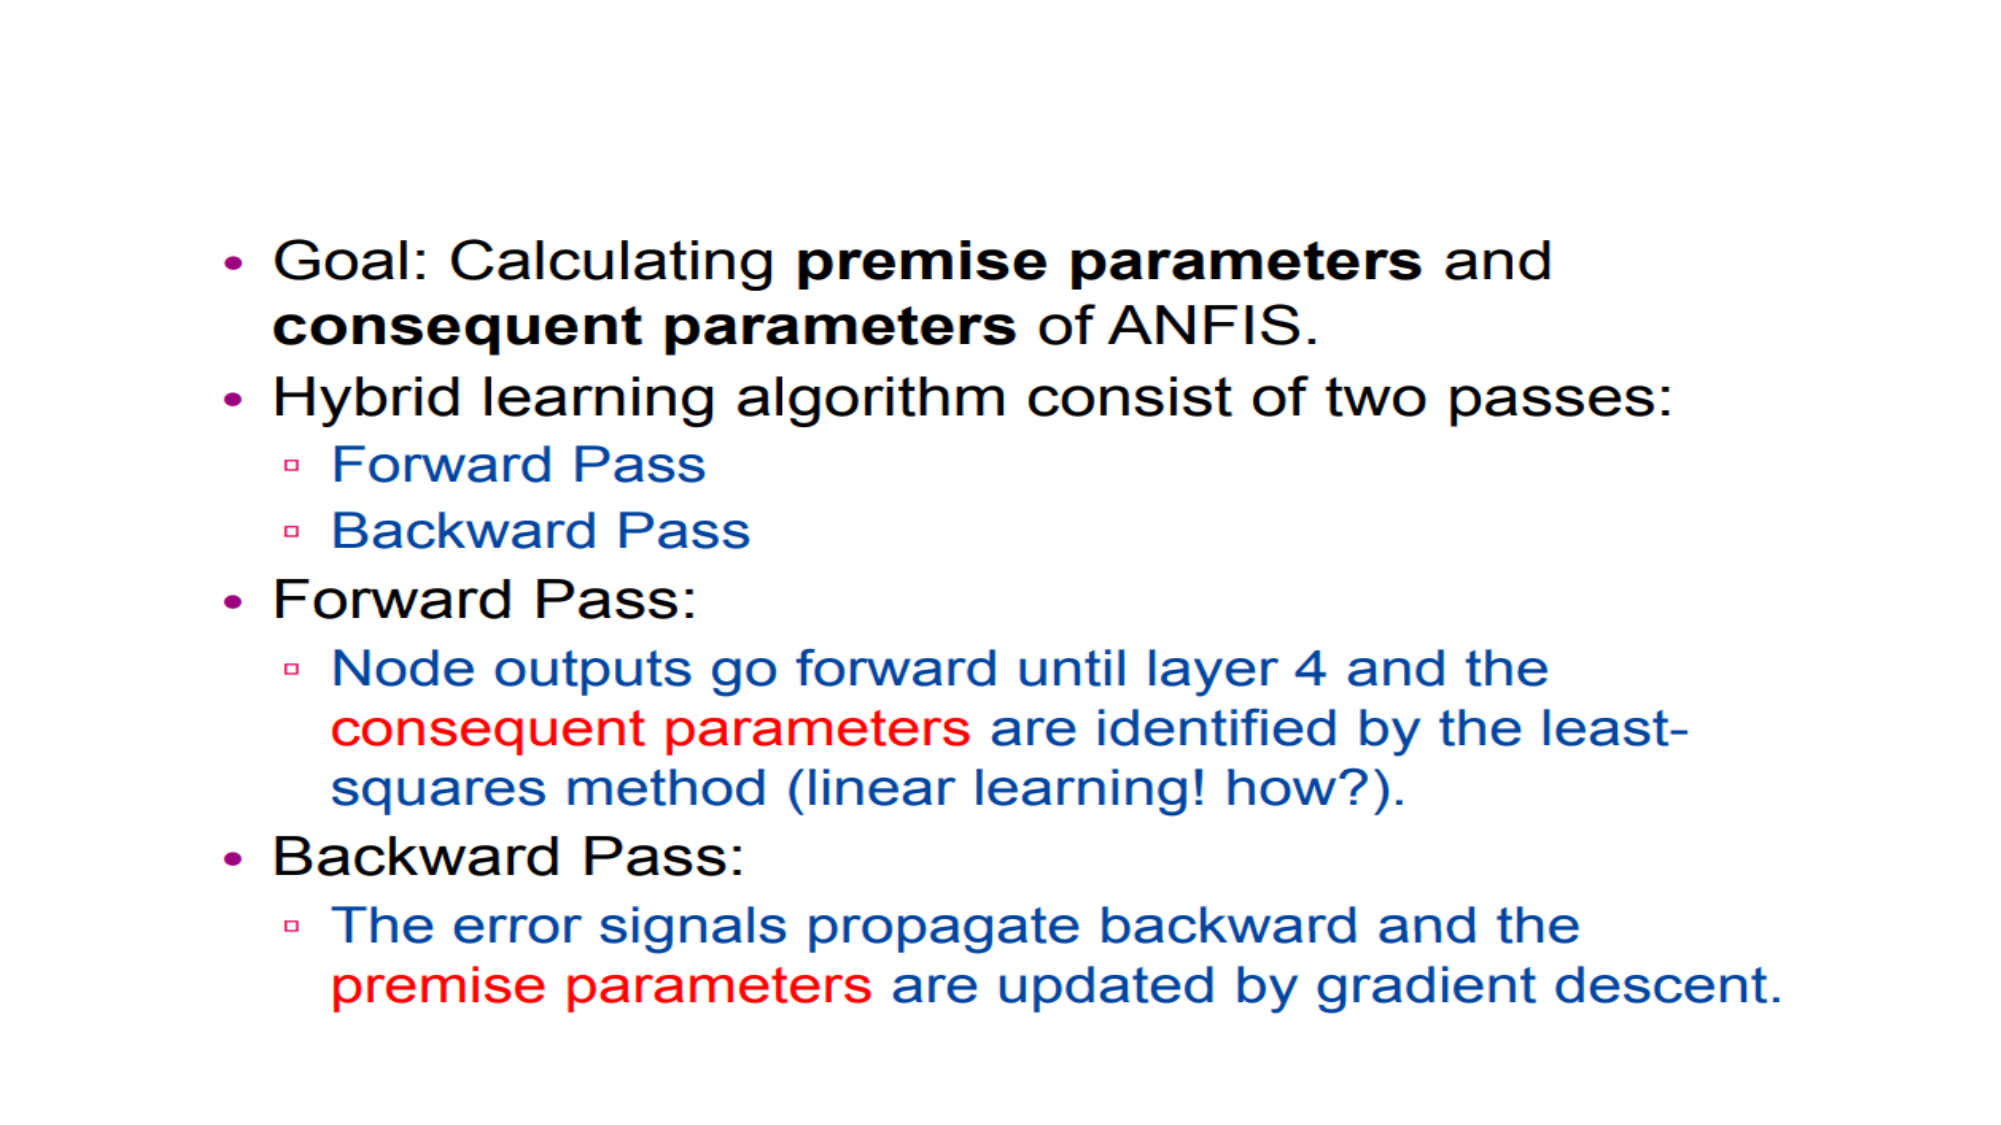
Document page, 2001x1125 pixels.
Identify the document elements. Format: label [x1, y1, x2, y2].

list [157, 221, 1966, 1066]
